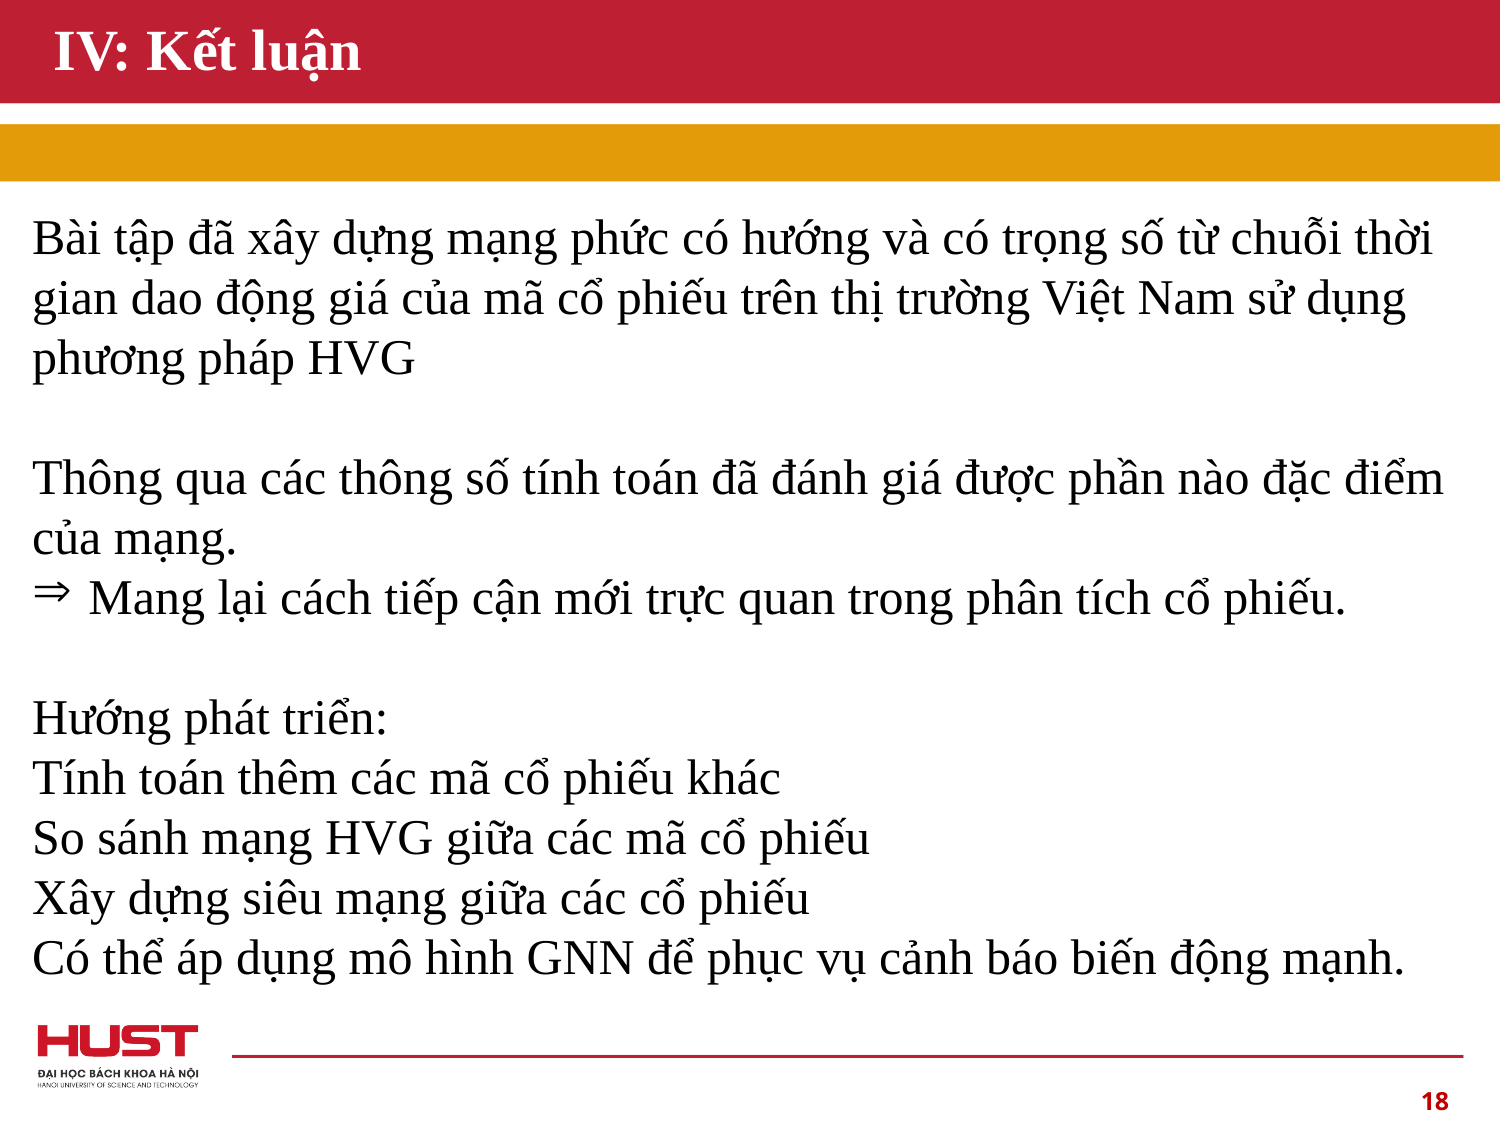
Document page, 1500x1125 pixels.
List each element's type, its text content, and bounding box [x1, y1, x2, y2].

text_box IV: Kết luận [38, 13, 1462, 88]
picture [0, 0, 1500, 1125]
slide_number 18 [1126, 1078, 1464, 1125]
text_box Bài tập đã xây dựng mạng phức có hướng và có trọng số từ chuỗi thời gian dao động giá của mã cổ phiếu trên thị trường Việt Nam sử dụng phương pháp HVG Thông qua các thông số tính toán đã đánh giá được phần nào đặc điểm của mạng. Mang lại cách tiếp cận mới trực quan trong phân tích cổ phiếu. Hướng phát triển: Tính toán thêm các mã cổ phiếu khác So sánh mạng HVG giữa các mã cổ phiếu Xây dựng siêu mạng giữa các cổ phiếu Có thể áp dụng mô hình GNN để phục vụ cảnh báo biến động mạnh. [17, 197, 1500, 992]
